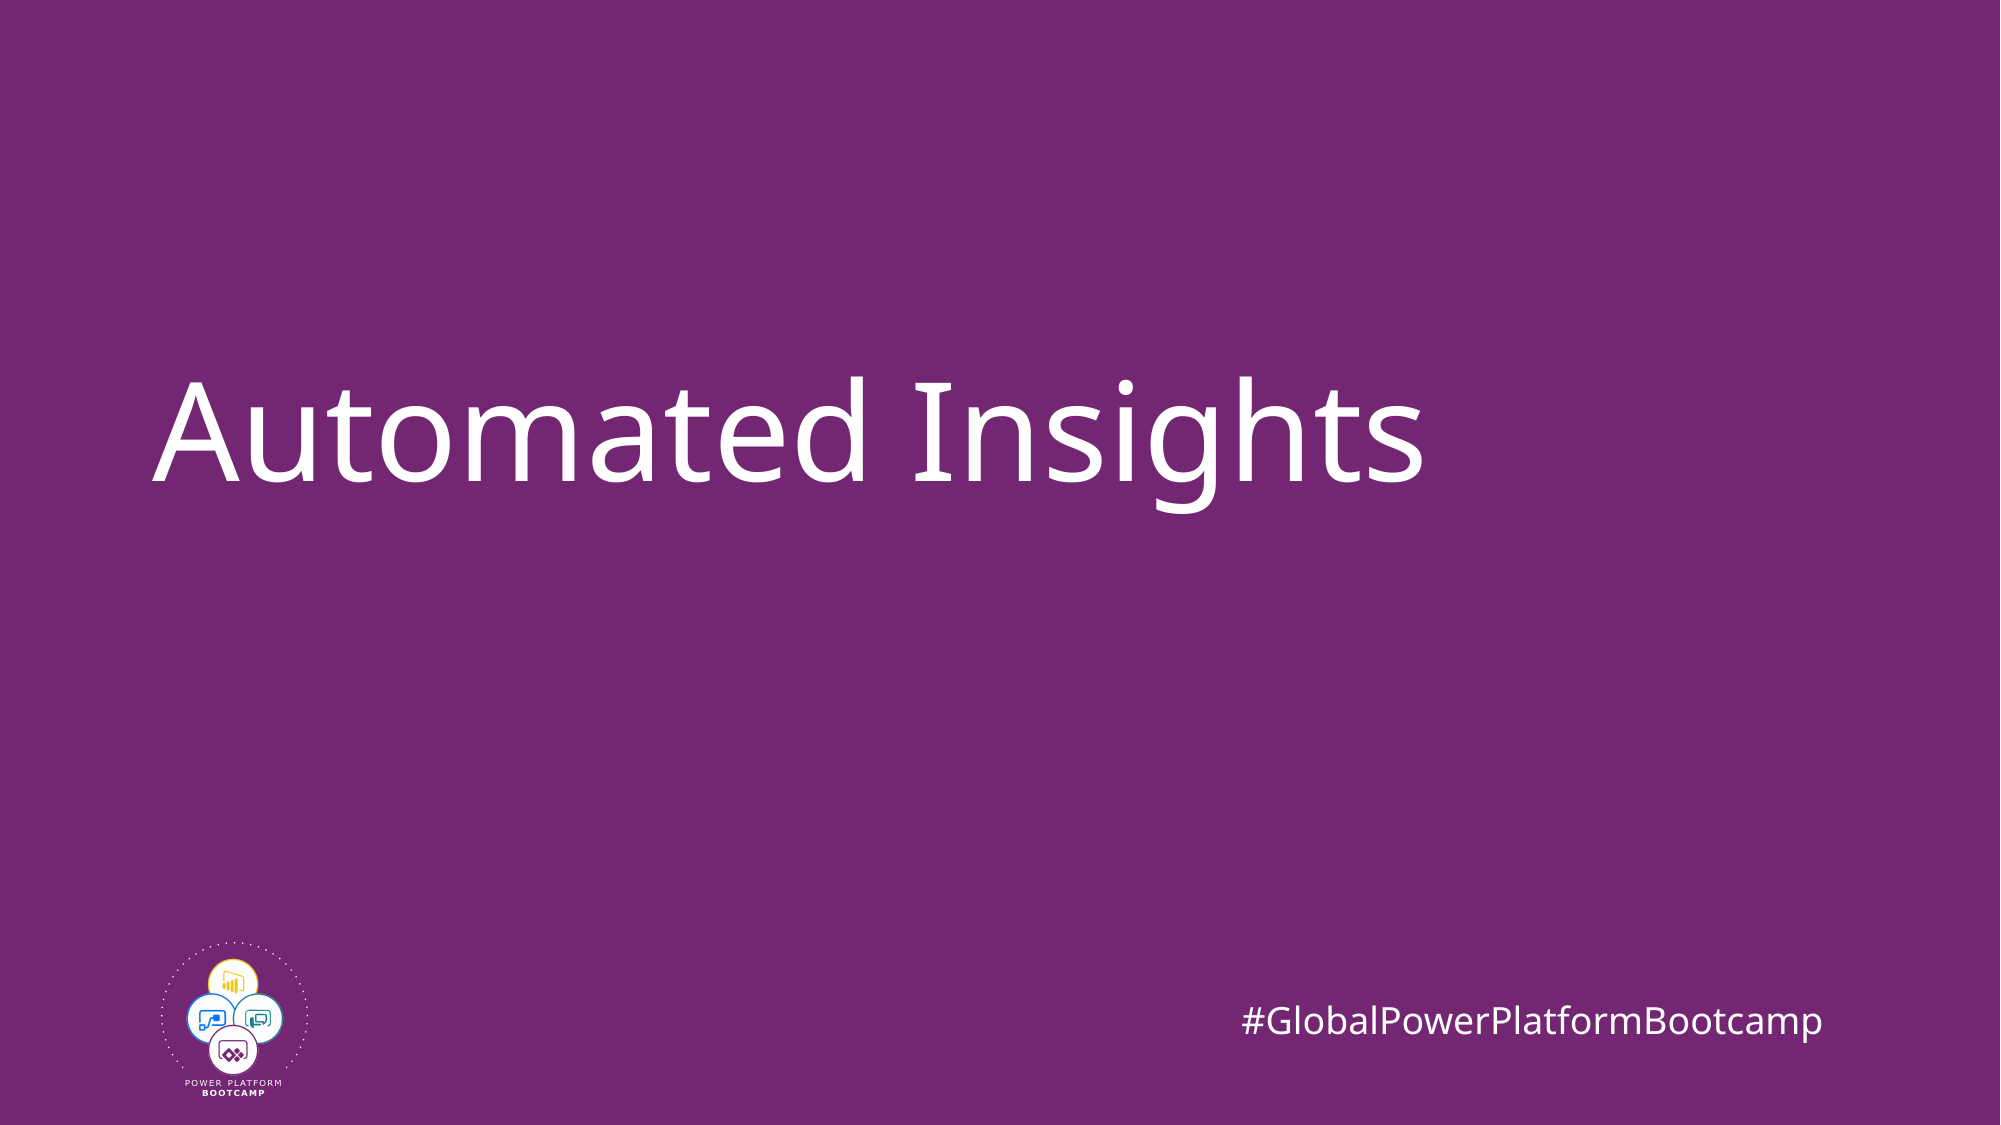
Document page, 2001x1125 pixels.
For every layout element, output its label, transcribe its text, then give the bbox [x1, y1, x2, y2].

picture [161, 942, 308, 1096]
title Automated Insights [137, 341, 1755, 532]
